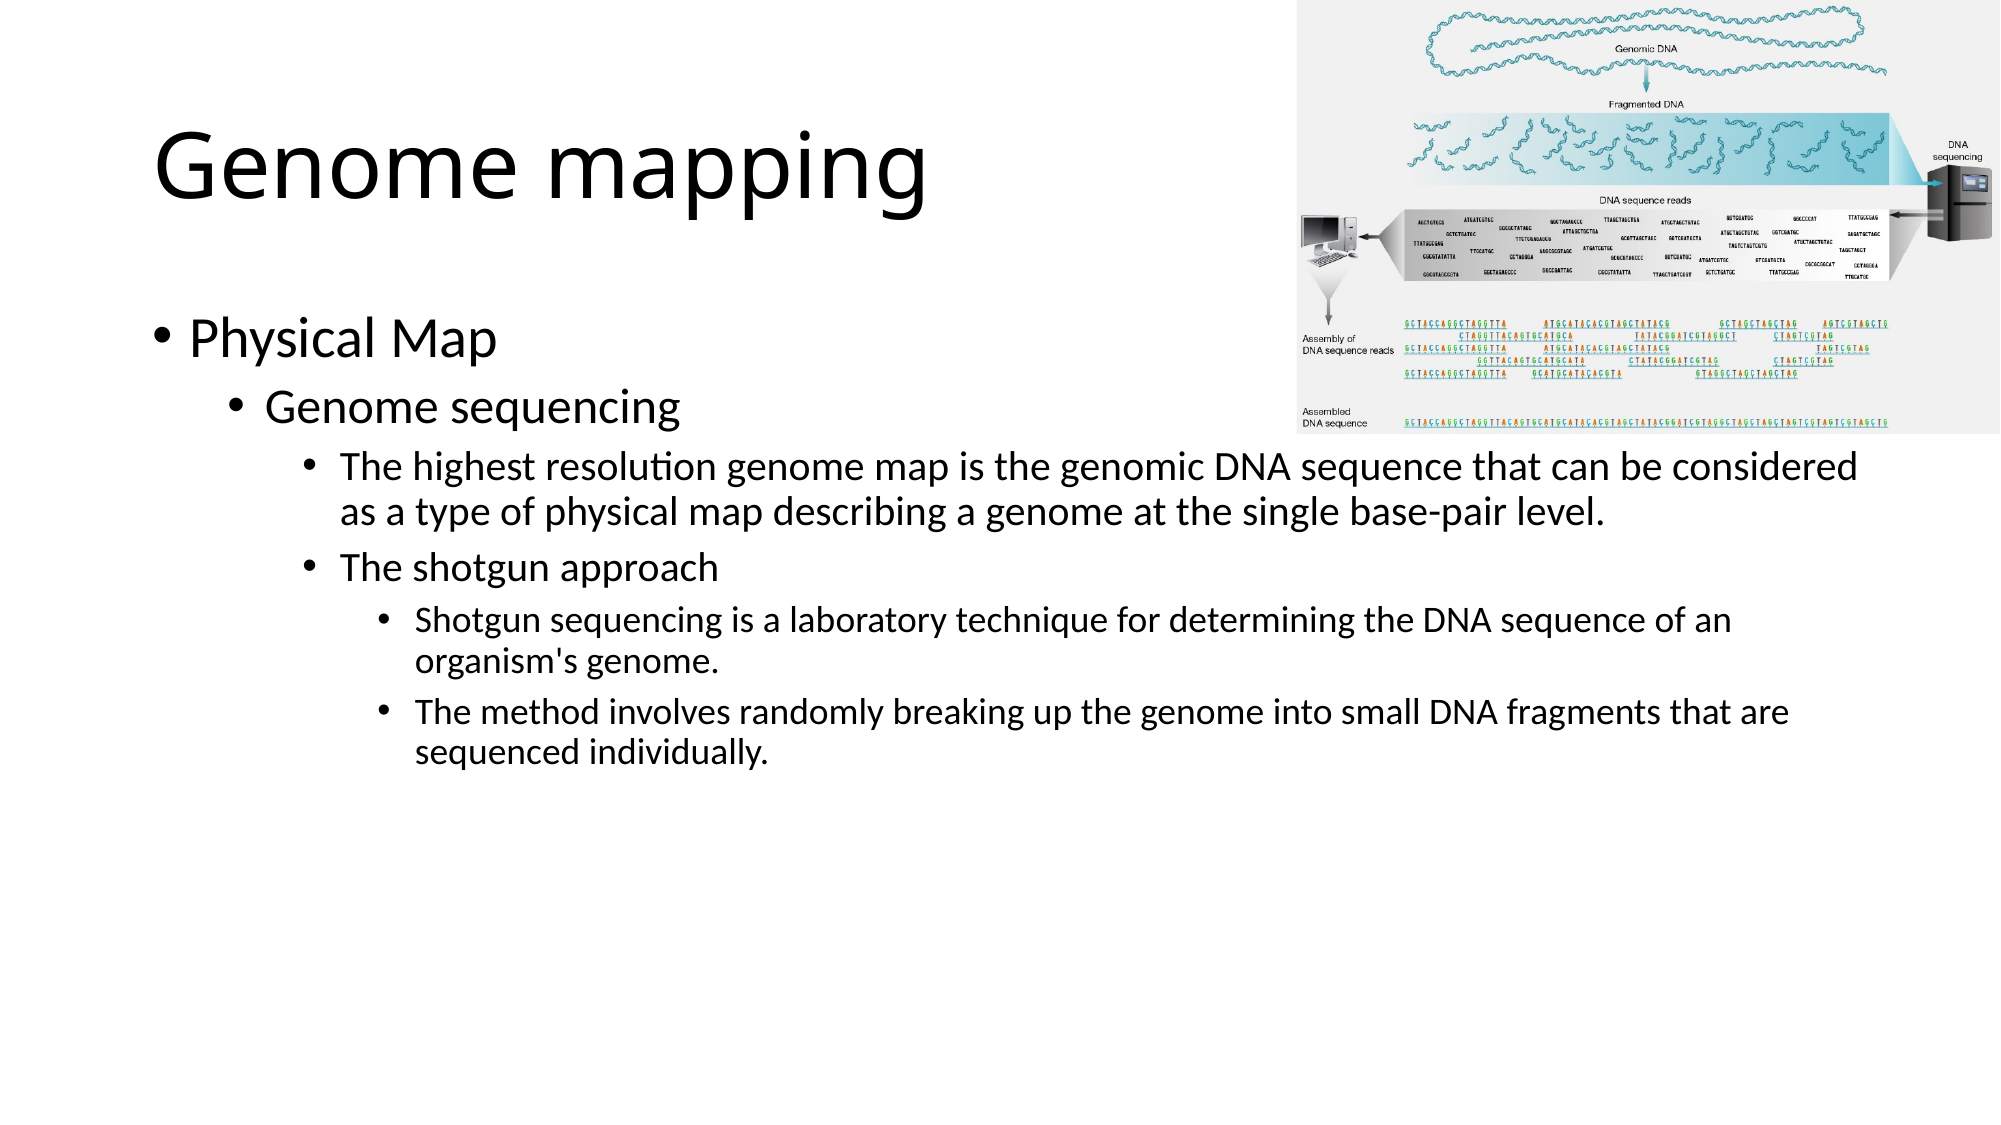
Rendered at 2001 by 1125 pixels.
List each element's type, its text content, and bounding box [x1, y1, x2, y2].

picture [1296, 0, 2000, 434]
list Physical Map Genome sequencing The highest resolution genome map is the genomic DNA sequence that can be considered as a type of physical map describing a genome at the single base-pair level. The shotgun approach Shotgun sequencing is a laboratory technique for determining the DNA sequence of an organism's genome. The method involves randomly breaking up the genome into small DNA fragments that are sequenced individually. [137, 299, 1910, 1125]
title Genome mapping [137, 59, 1296, 278]
